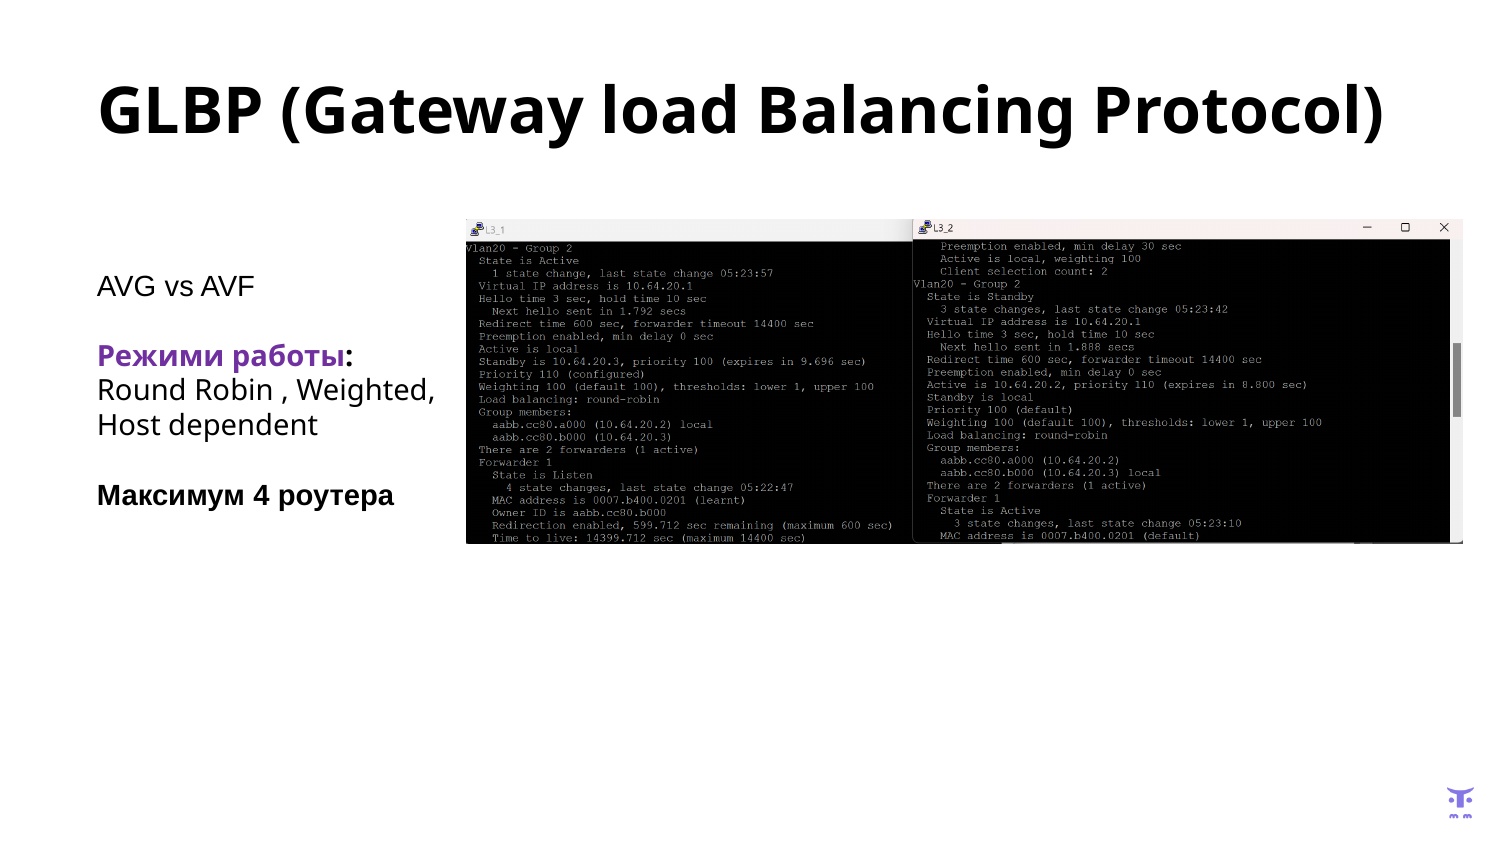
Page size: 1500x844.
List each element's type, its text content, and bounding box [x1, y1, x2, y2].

title GLBP (Gateway load Balancing Protocol) [82, 54, 1480, 234]
text_box AVG vs AVF Режими работы: Round Robin , Weighted, Host dependent Максимум 4 роутера [82, 259, 452, 519]
picture [0, 0, 1500, 844]
